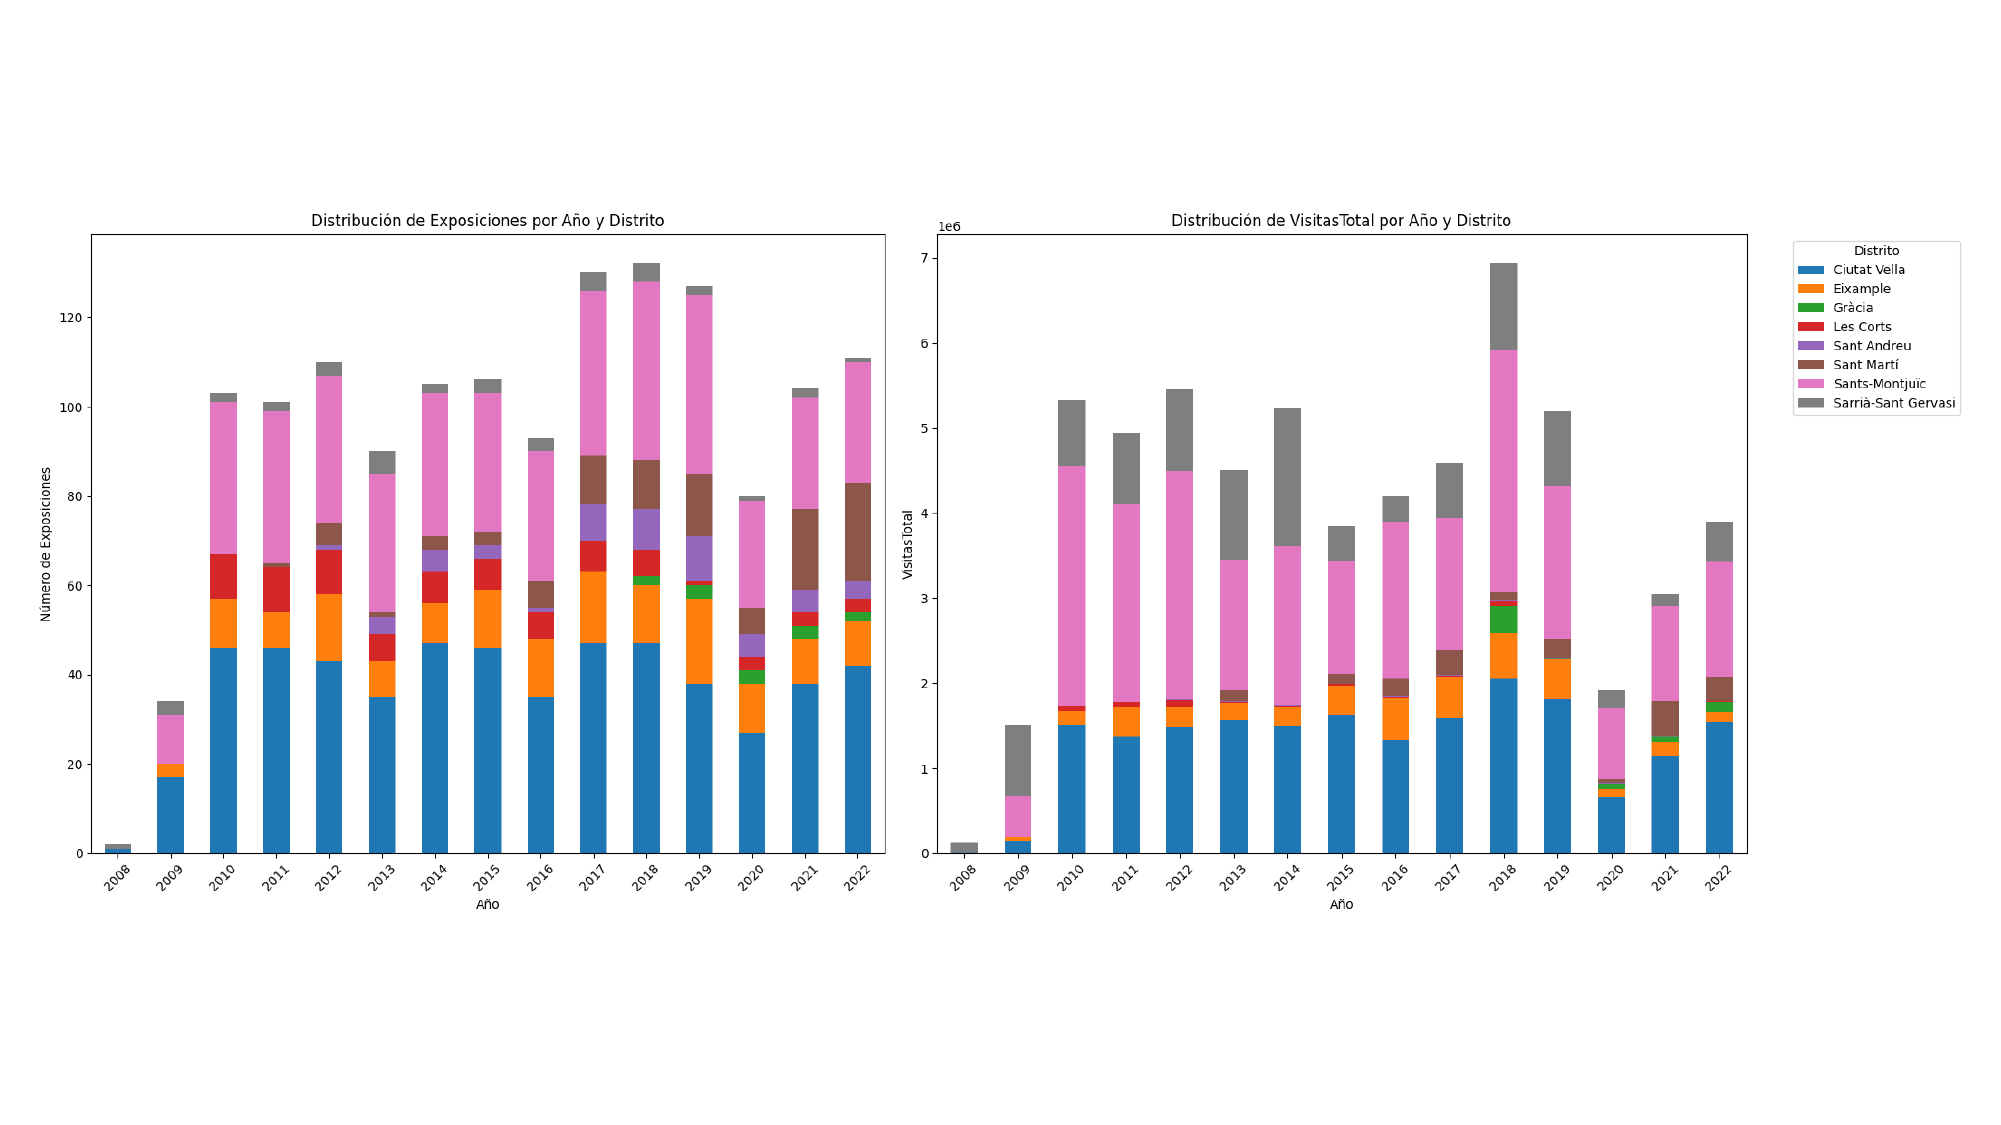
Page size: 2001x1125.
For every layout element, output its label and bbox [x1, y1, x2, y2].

picture [31, 204, 1969, 920]
